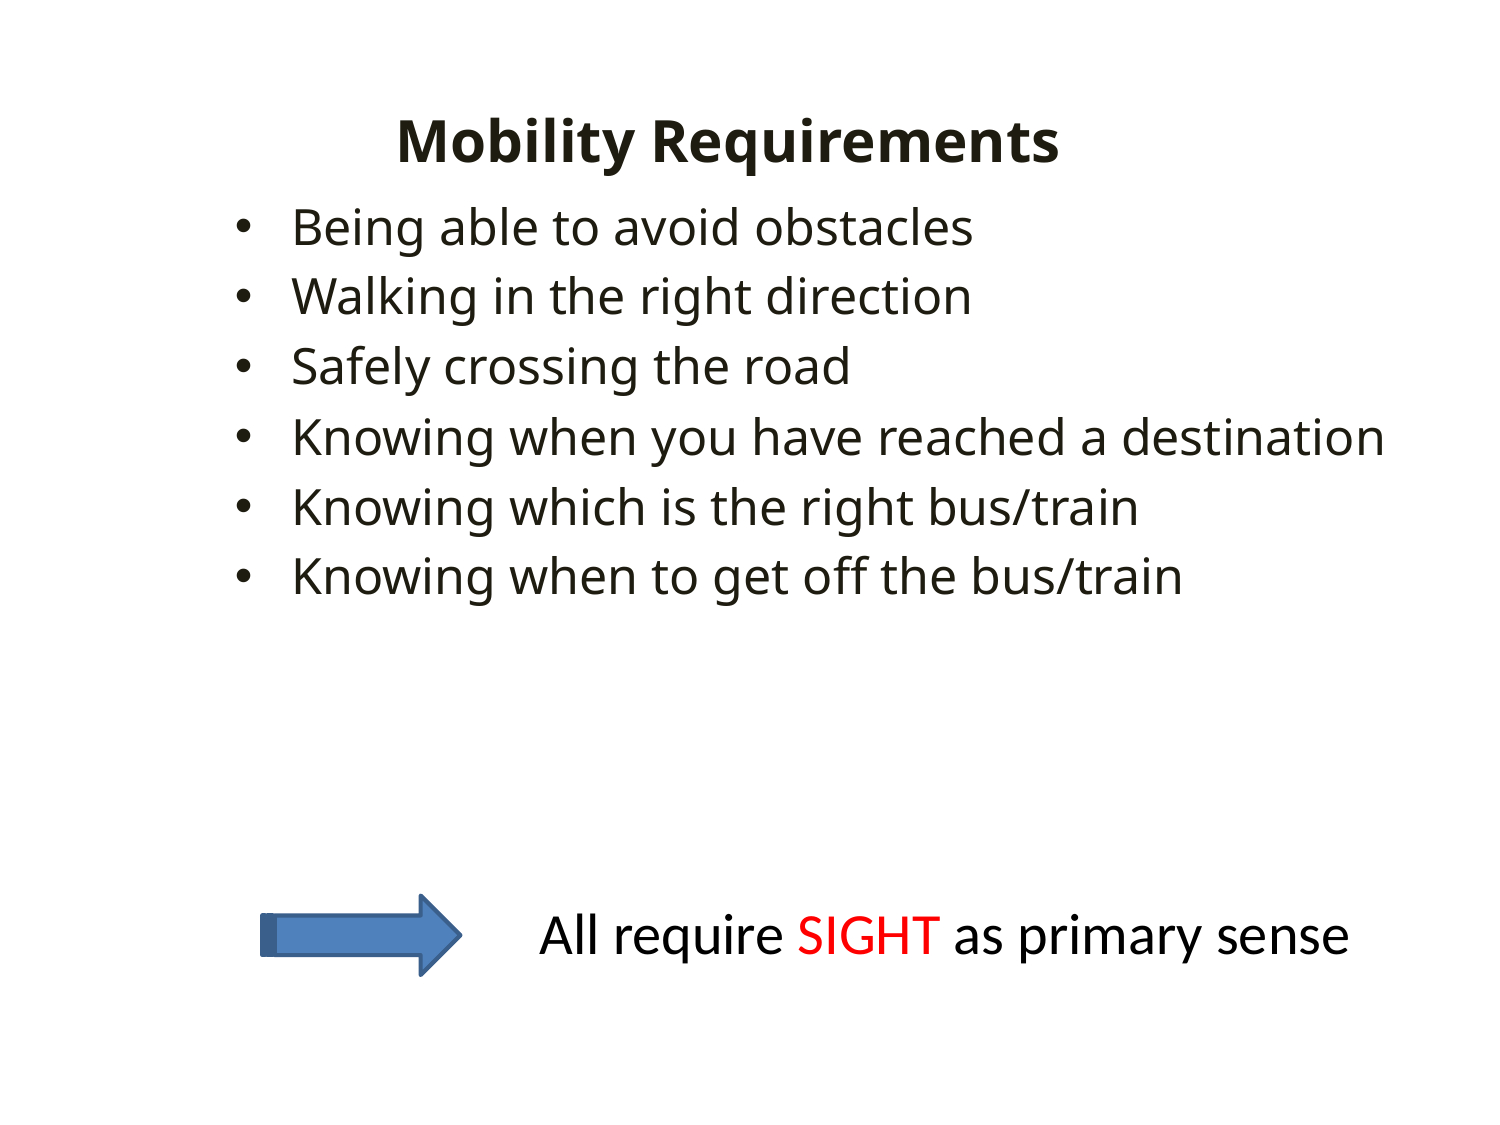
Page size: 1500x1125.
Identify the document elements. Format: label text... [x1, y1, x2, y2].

title Mobility Requirements [124, 44, 1476, 233]
list Being able to avoid obstacles Walking in the right direction Safely crossing the road Knowing when you have reached a destination Knowing which is the right bus/train Knowing when to get off the bus/train [219, 187, 1451, 1001]
text_box All require SIGHT as primary sense [524, 889, 1413, 974]
text_box [260, 893, 463, 977]
